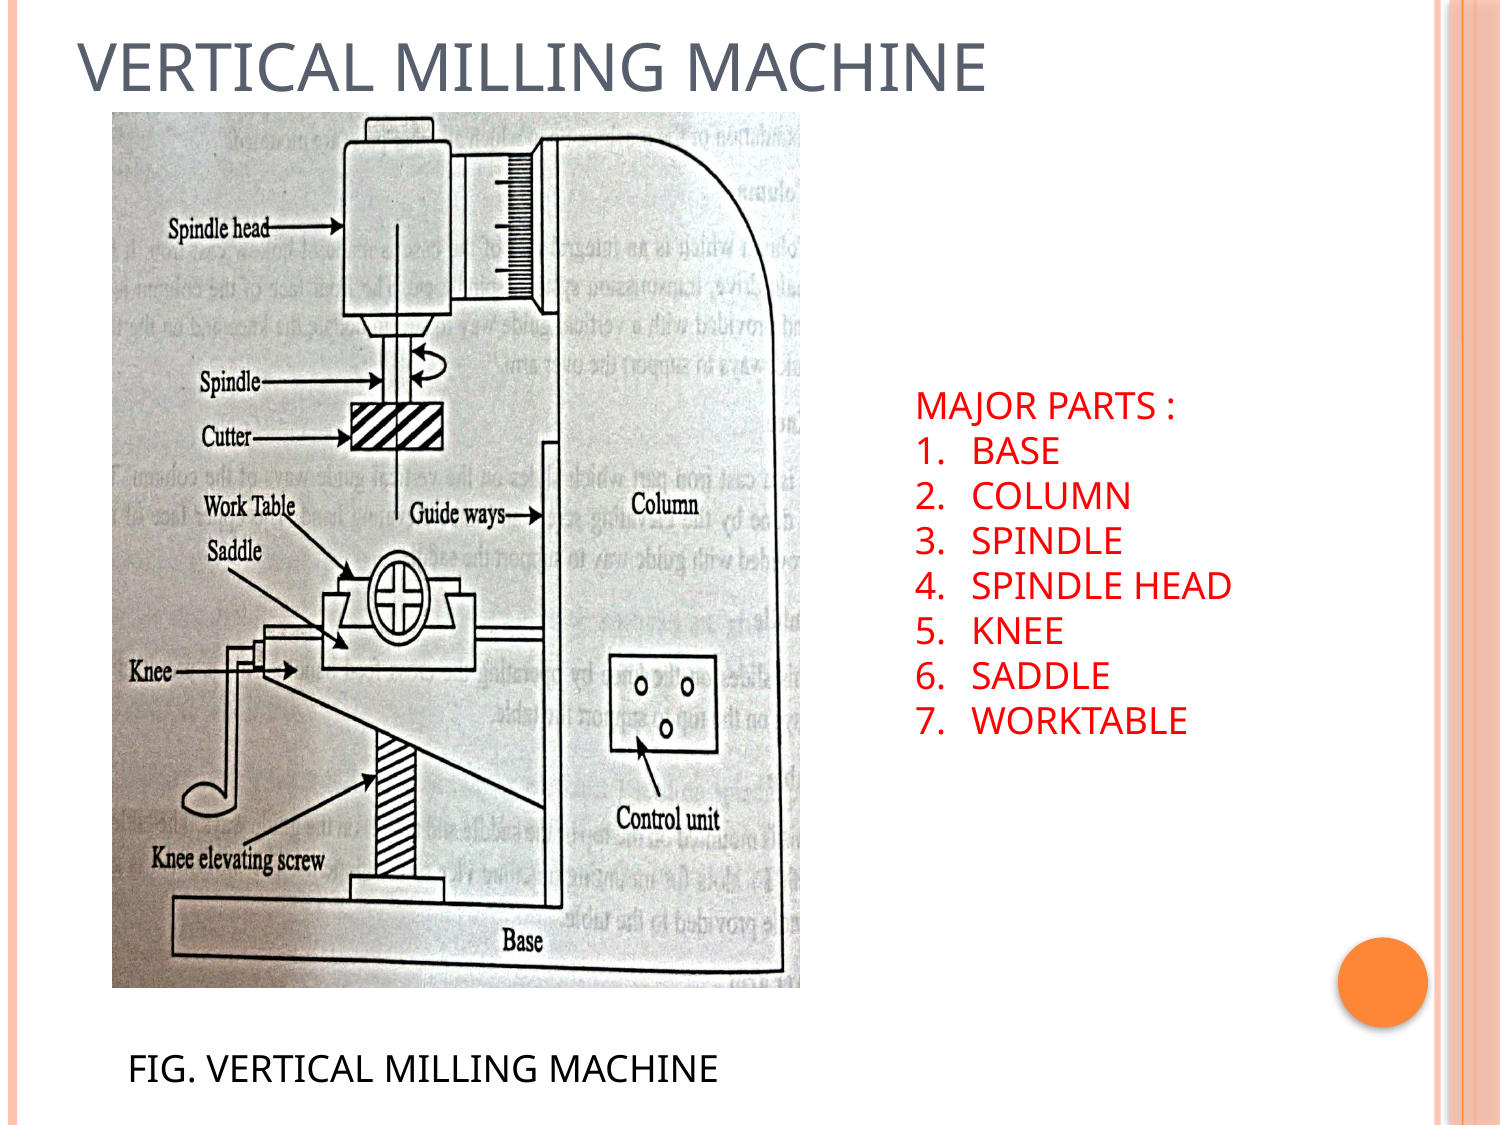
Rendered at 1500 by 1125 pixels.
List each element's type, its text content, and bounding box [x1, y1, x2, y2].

text_box MAJOR PARTS : BASE COLUMN SPINDLE SPINDLE HEAD KNEE SADDLE WORKTABLE [899, 374, 1363, 750]
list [111, 111, 801, 988]
title VERTICAL MILLING MACHINE [62, 0, 1413, 113]
text_box FIG. VERTICAL MILLING MACHINE [112, 1037, 950, 1098]
